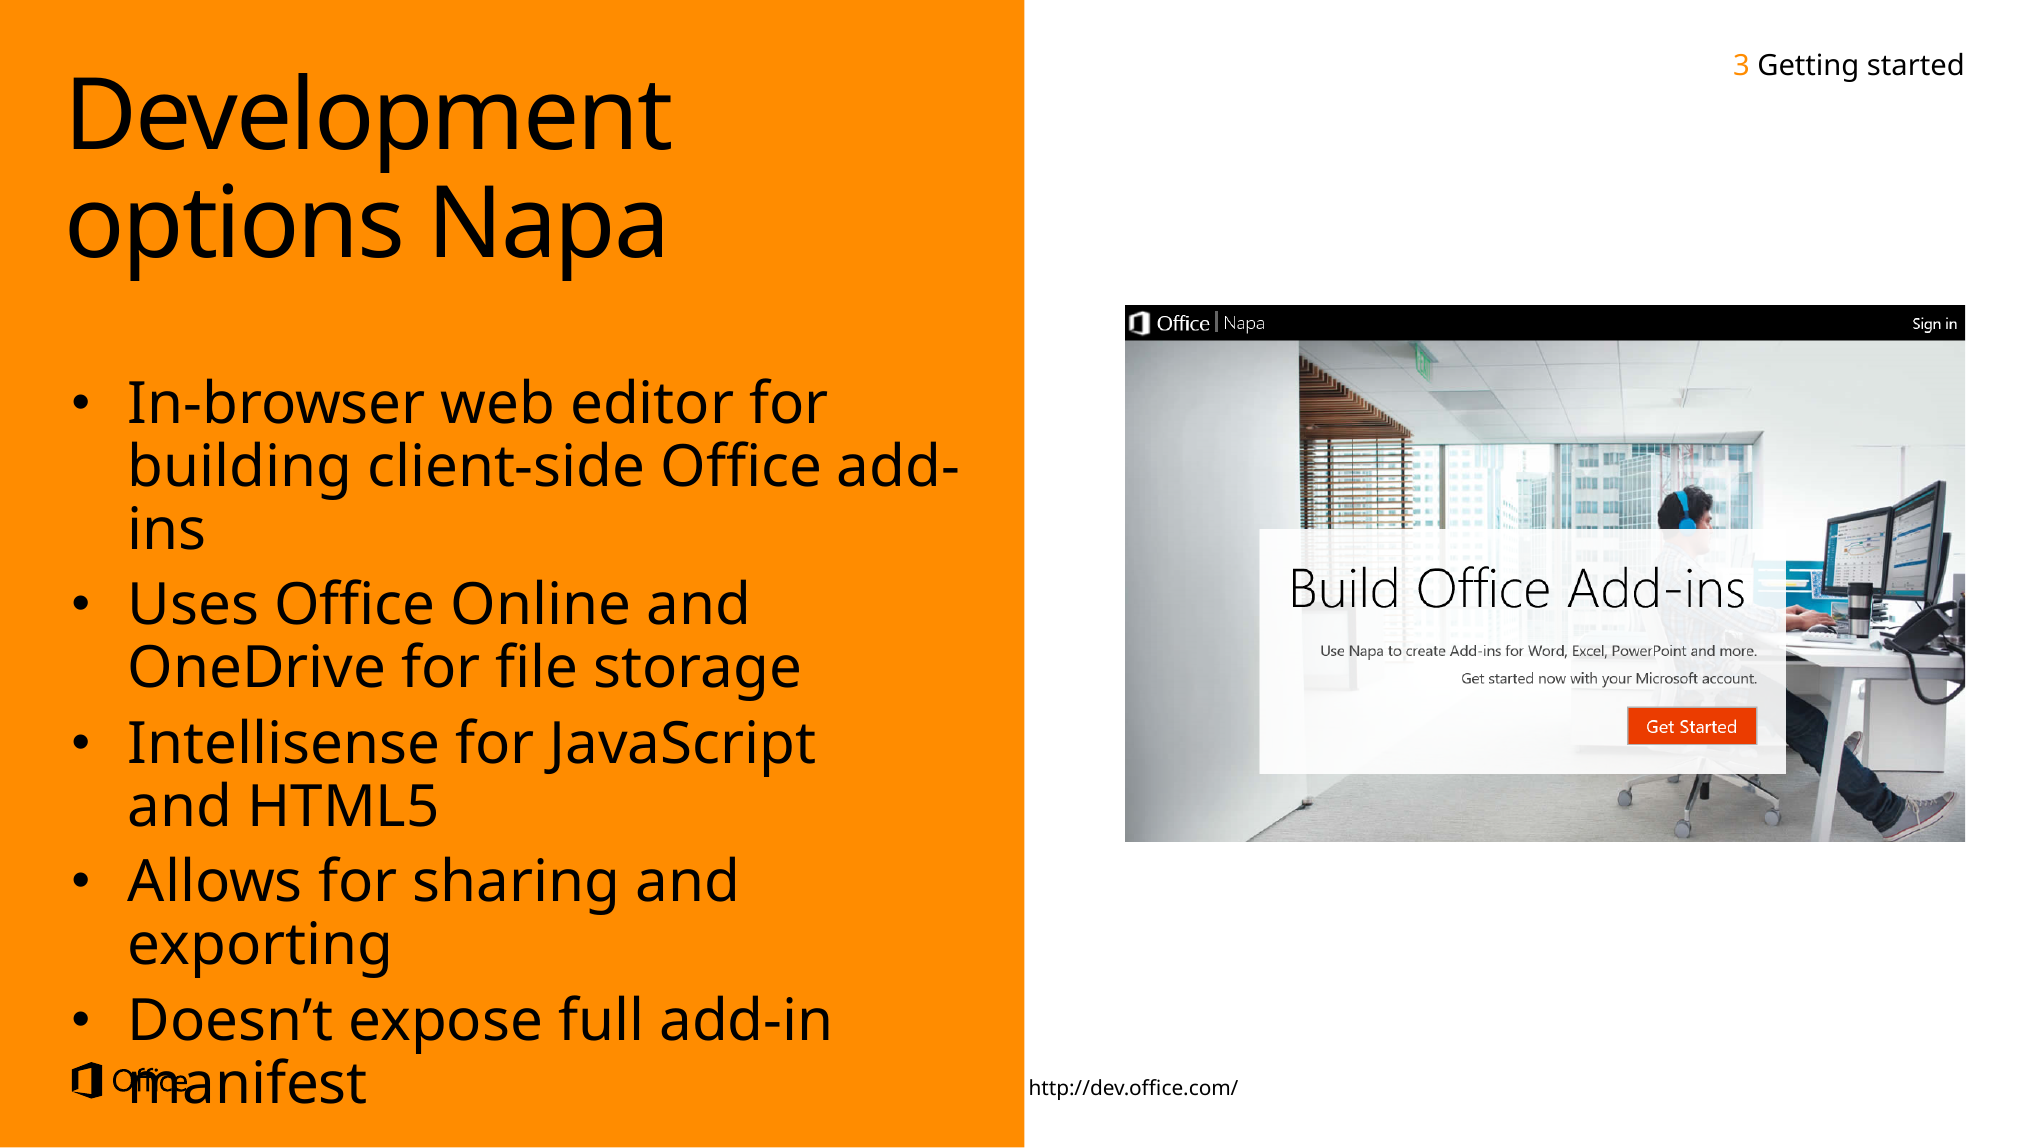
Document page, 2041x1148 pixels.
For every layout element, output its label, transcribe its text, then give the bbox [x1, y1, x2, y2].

footer 3 Getting started [1306, 48, 1996, 110]
picture [1124, 305, 1966, 843]
title Development options Napa [40, 48, 975, 199]
list In-browser web editor for building client-side Office add-ins Uses Office Online and OneDrive for file storage Intellisense for JavaScript and HTML5 Allows for sharing and exporting Doesn’t expose full add-in manifest [41, 349, 1011, 1140]
